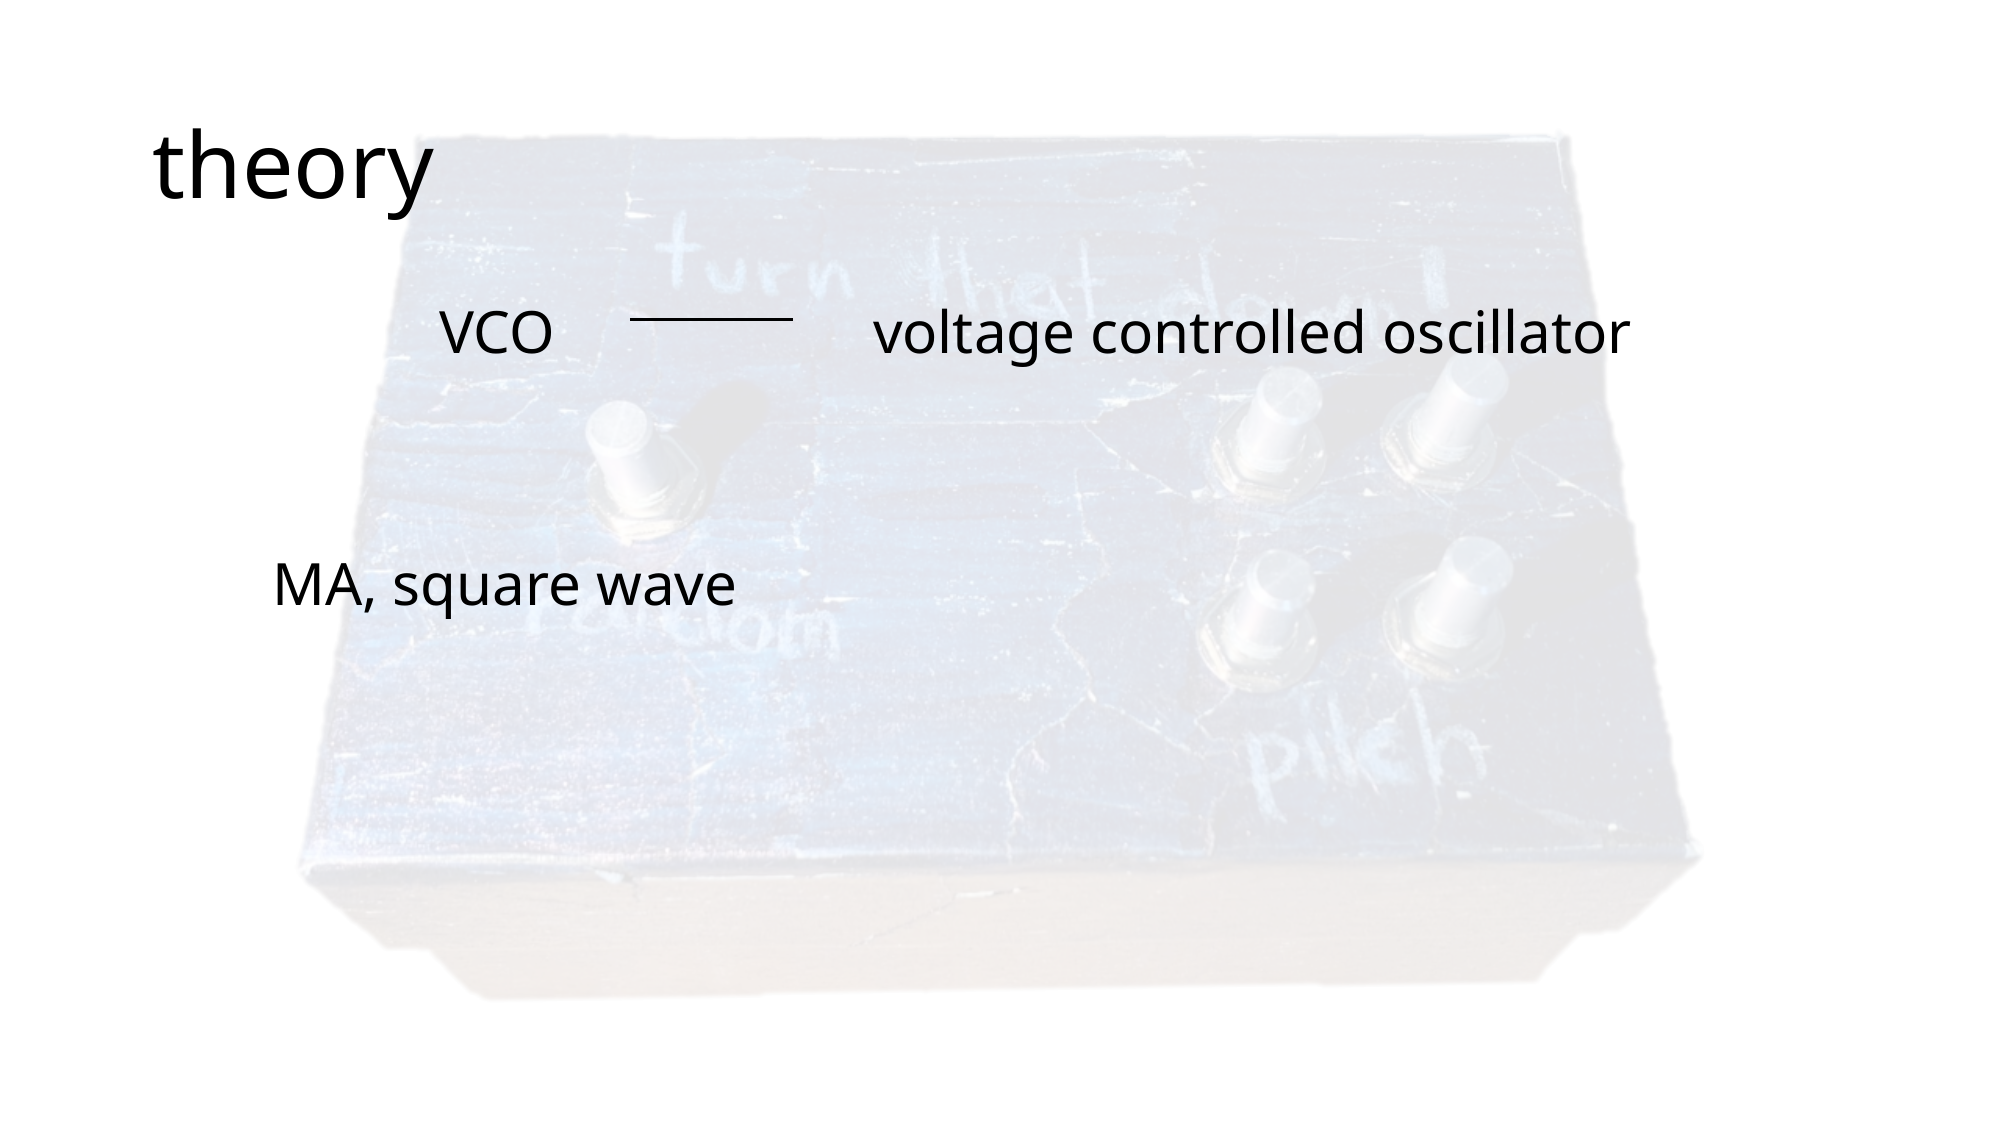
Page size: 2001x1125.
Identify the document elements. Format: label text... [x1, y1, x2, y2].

title theory [137, 59, 1863, 278]
list VCO MA, square wave [73, 252, 937, 755]
text_box voltage controlled oscillator [858, 252, 1721, 411]
